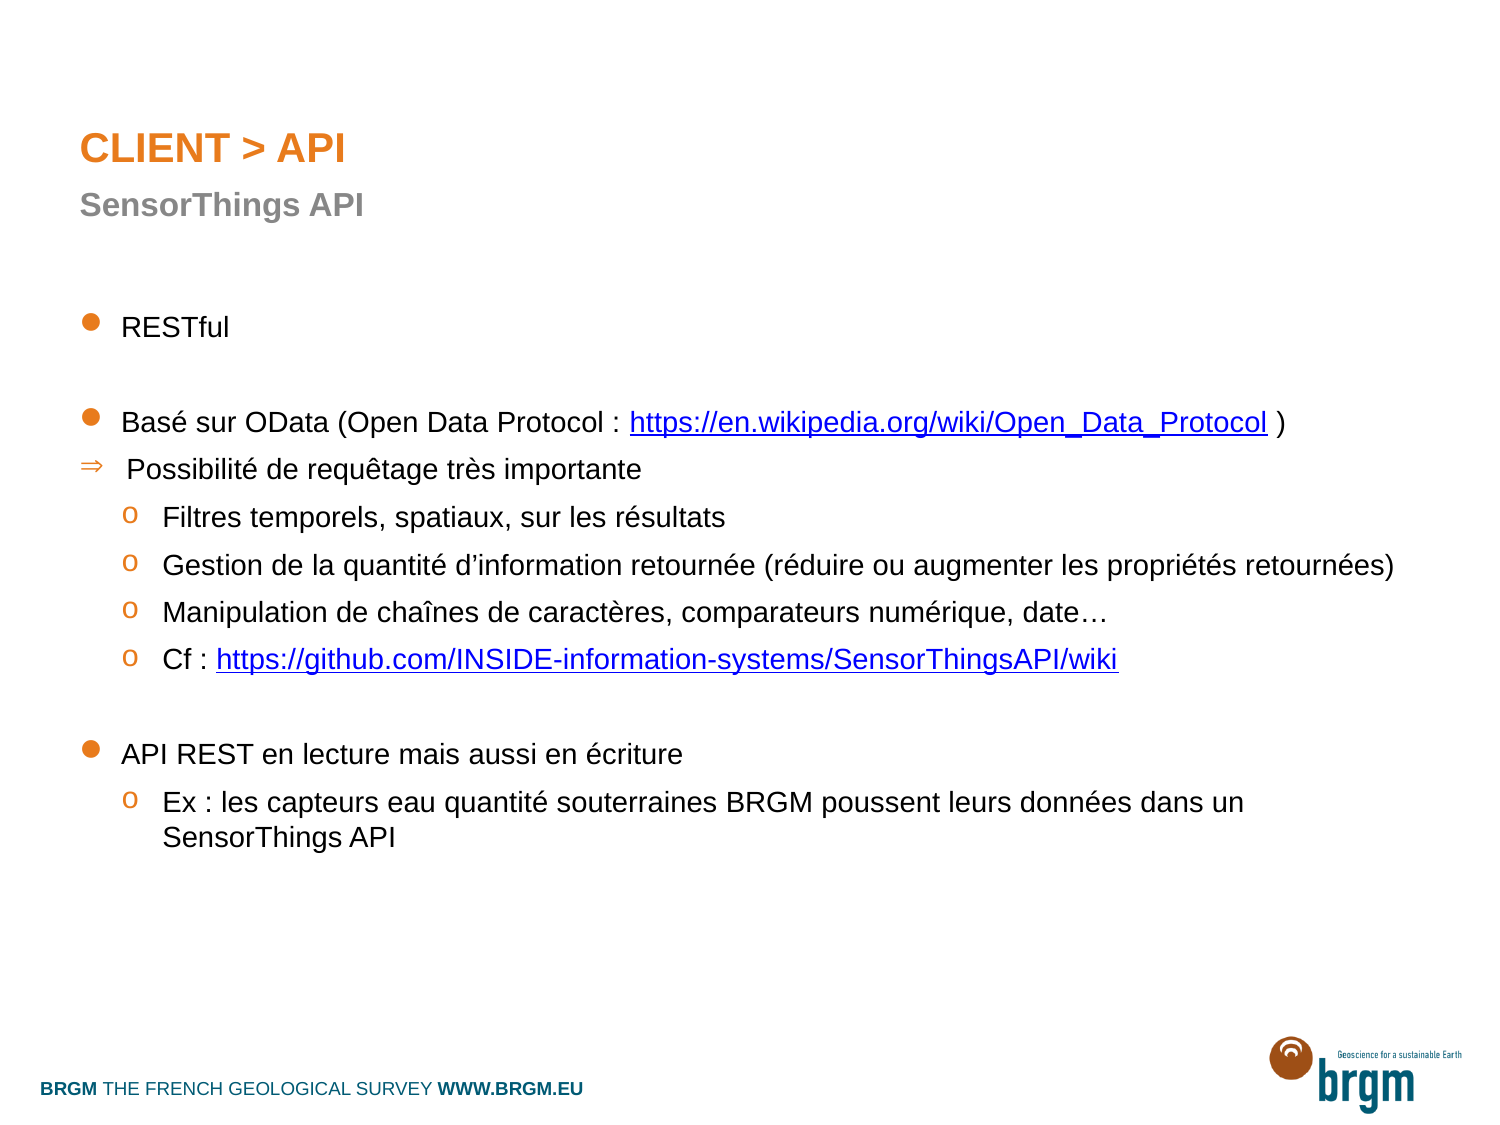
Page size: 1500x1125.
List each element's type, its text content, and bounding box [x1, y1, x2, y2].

picture [1269, 1036, 1467, 1114]
text_box BRGM THE FRENCH GEOLOGICAL SURVEY WWW.BRGM.EU [25, 1068, 644, 1107]
picture [1366, 1077, 1371, 1095]
text_box CliENT > API SensorThings API RESTful Basé sur OData (Open Data Protocol : https://en.wikipedia.org/wiki/Open_Data_Protocol ) Possibilité de requêtage très importante Filtres temporels, spatiaux, sur les résultats Gestion de la quantité d’information retournée (réduire ou augmenter les propriétés retournées) Manipulation de chaînes de caractères, comparateurs numérique, date… Cf : https://github.com/INSIDE-information-systems/SensorThingsAPI/wiki API REST en lecture mais aussi en écriture Ex : les capteurs eau quantité souterraines BRGM poussent leurs données dans un SensorThings API [64, 113, 1424, 908]
